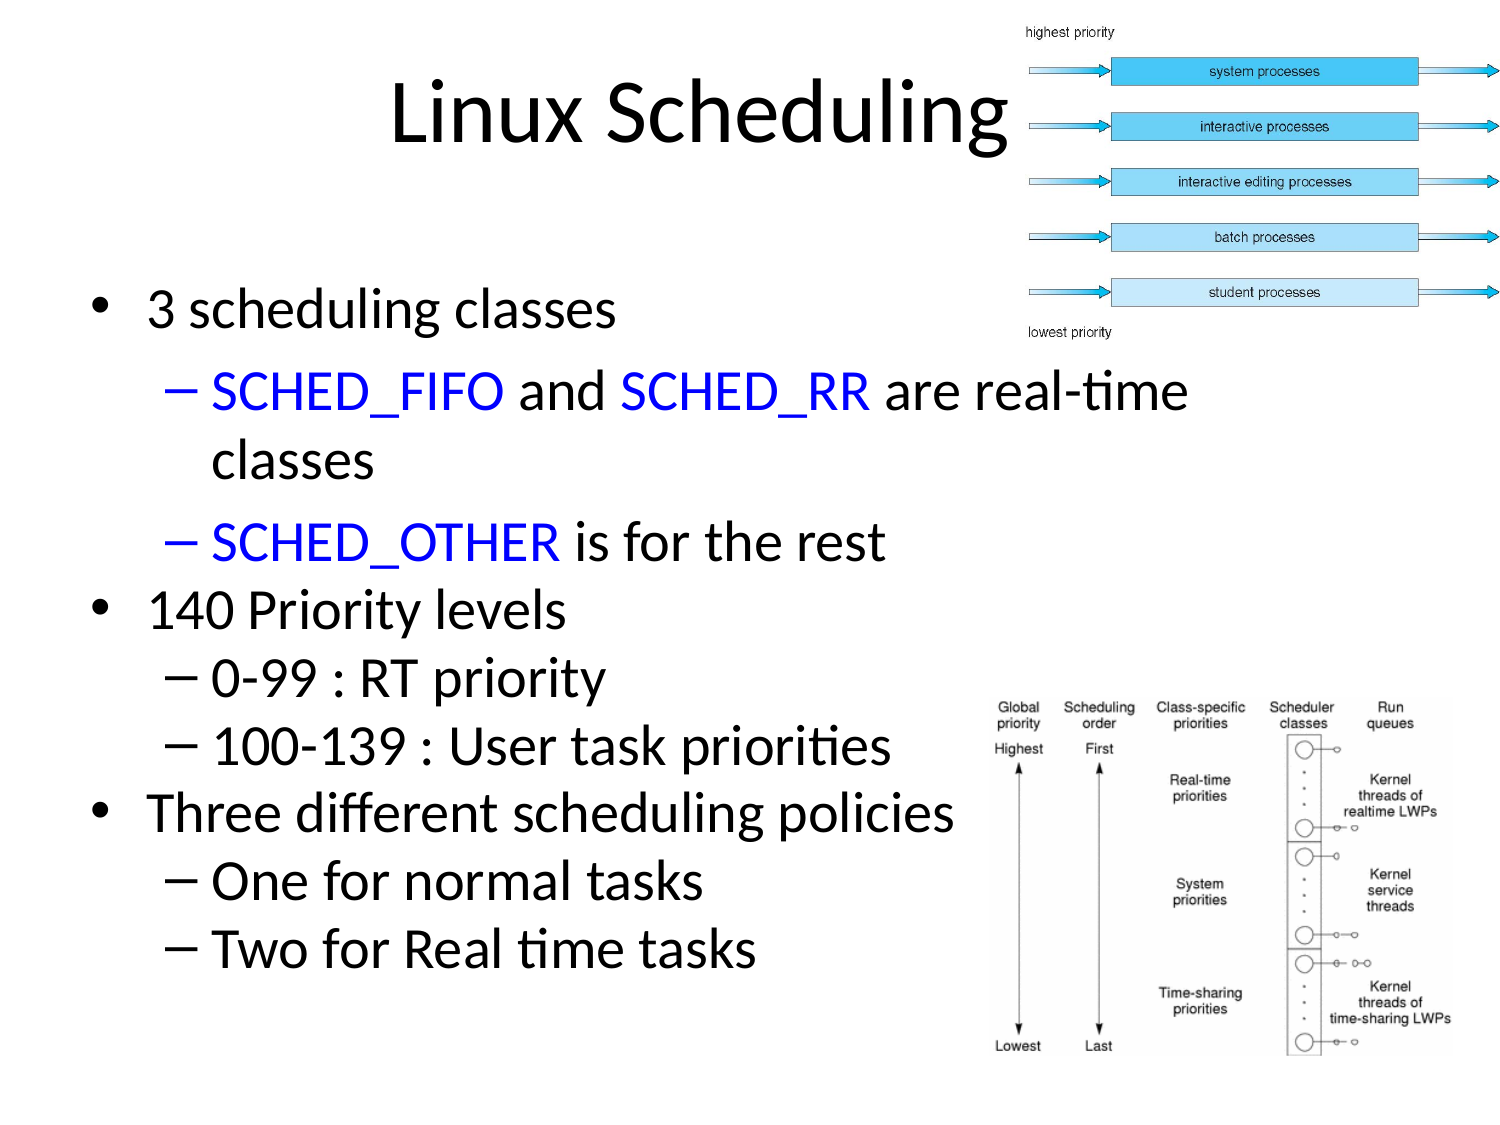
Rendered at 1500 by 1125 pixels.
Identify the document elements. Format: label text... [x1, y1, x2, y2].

picture [1024, 24, 1500, 340]
title Linux Scheduling [62, 37, 1019, 175]
picture [974, 687, 1494, 1069]
list 3 scheduling classes SCHED_FIFO and SCHED_RR are real-time classes SCHED_OTHER is for the rest 140 Priority levels 0-99 : RT priority 100-139 : User task priorities Three different scheduling policies One for normal tasks Two for Real time tasks [75, 262, 1350, 1088]
